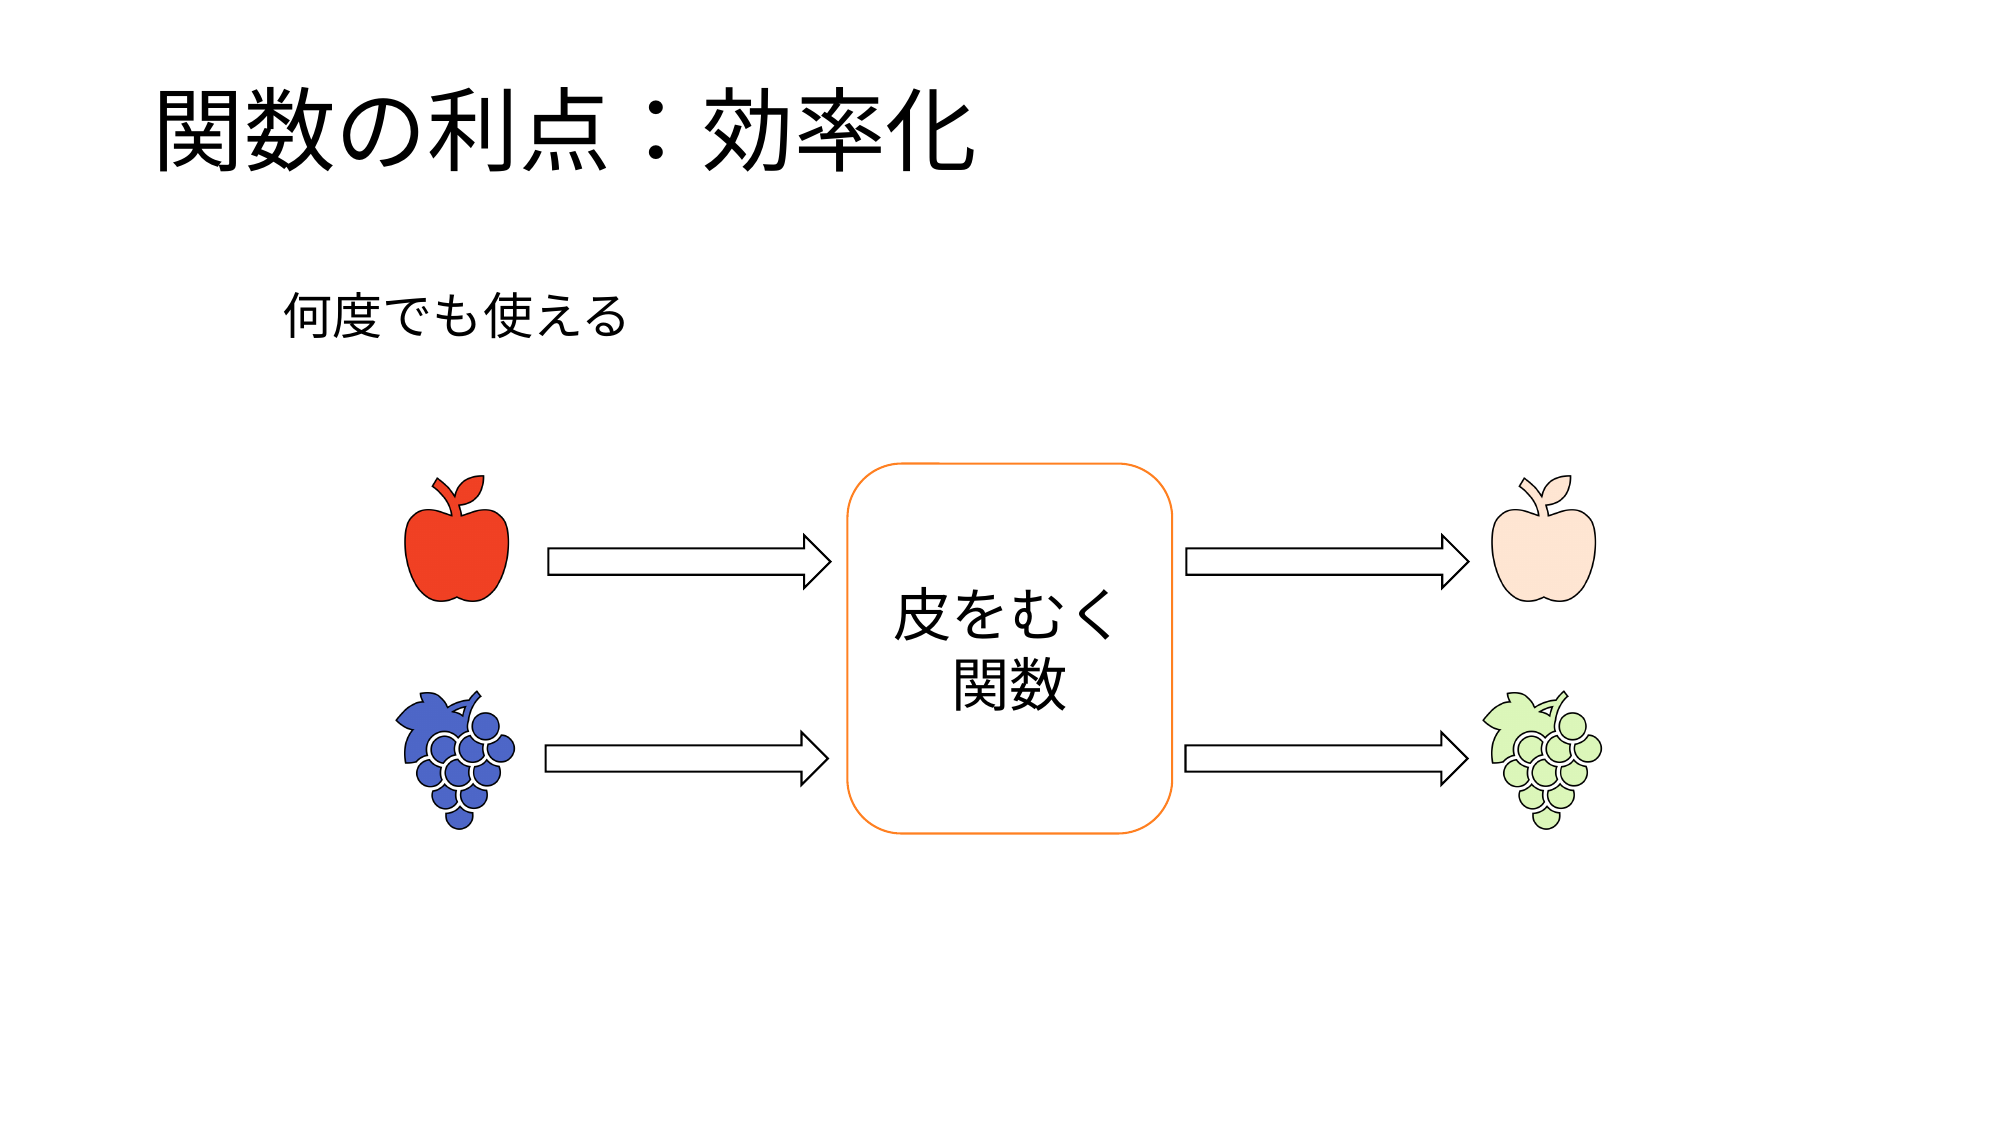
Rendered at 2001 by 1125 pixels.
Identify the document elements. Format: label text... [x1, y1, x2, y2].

title 関数の利点：効率化 [137, 59, 1863, 211]
text_box 何度でも使える [268, 277, 647, 352]
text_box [381, 463, 1619, 834]
